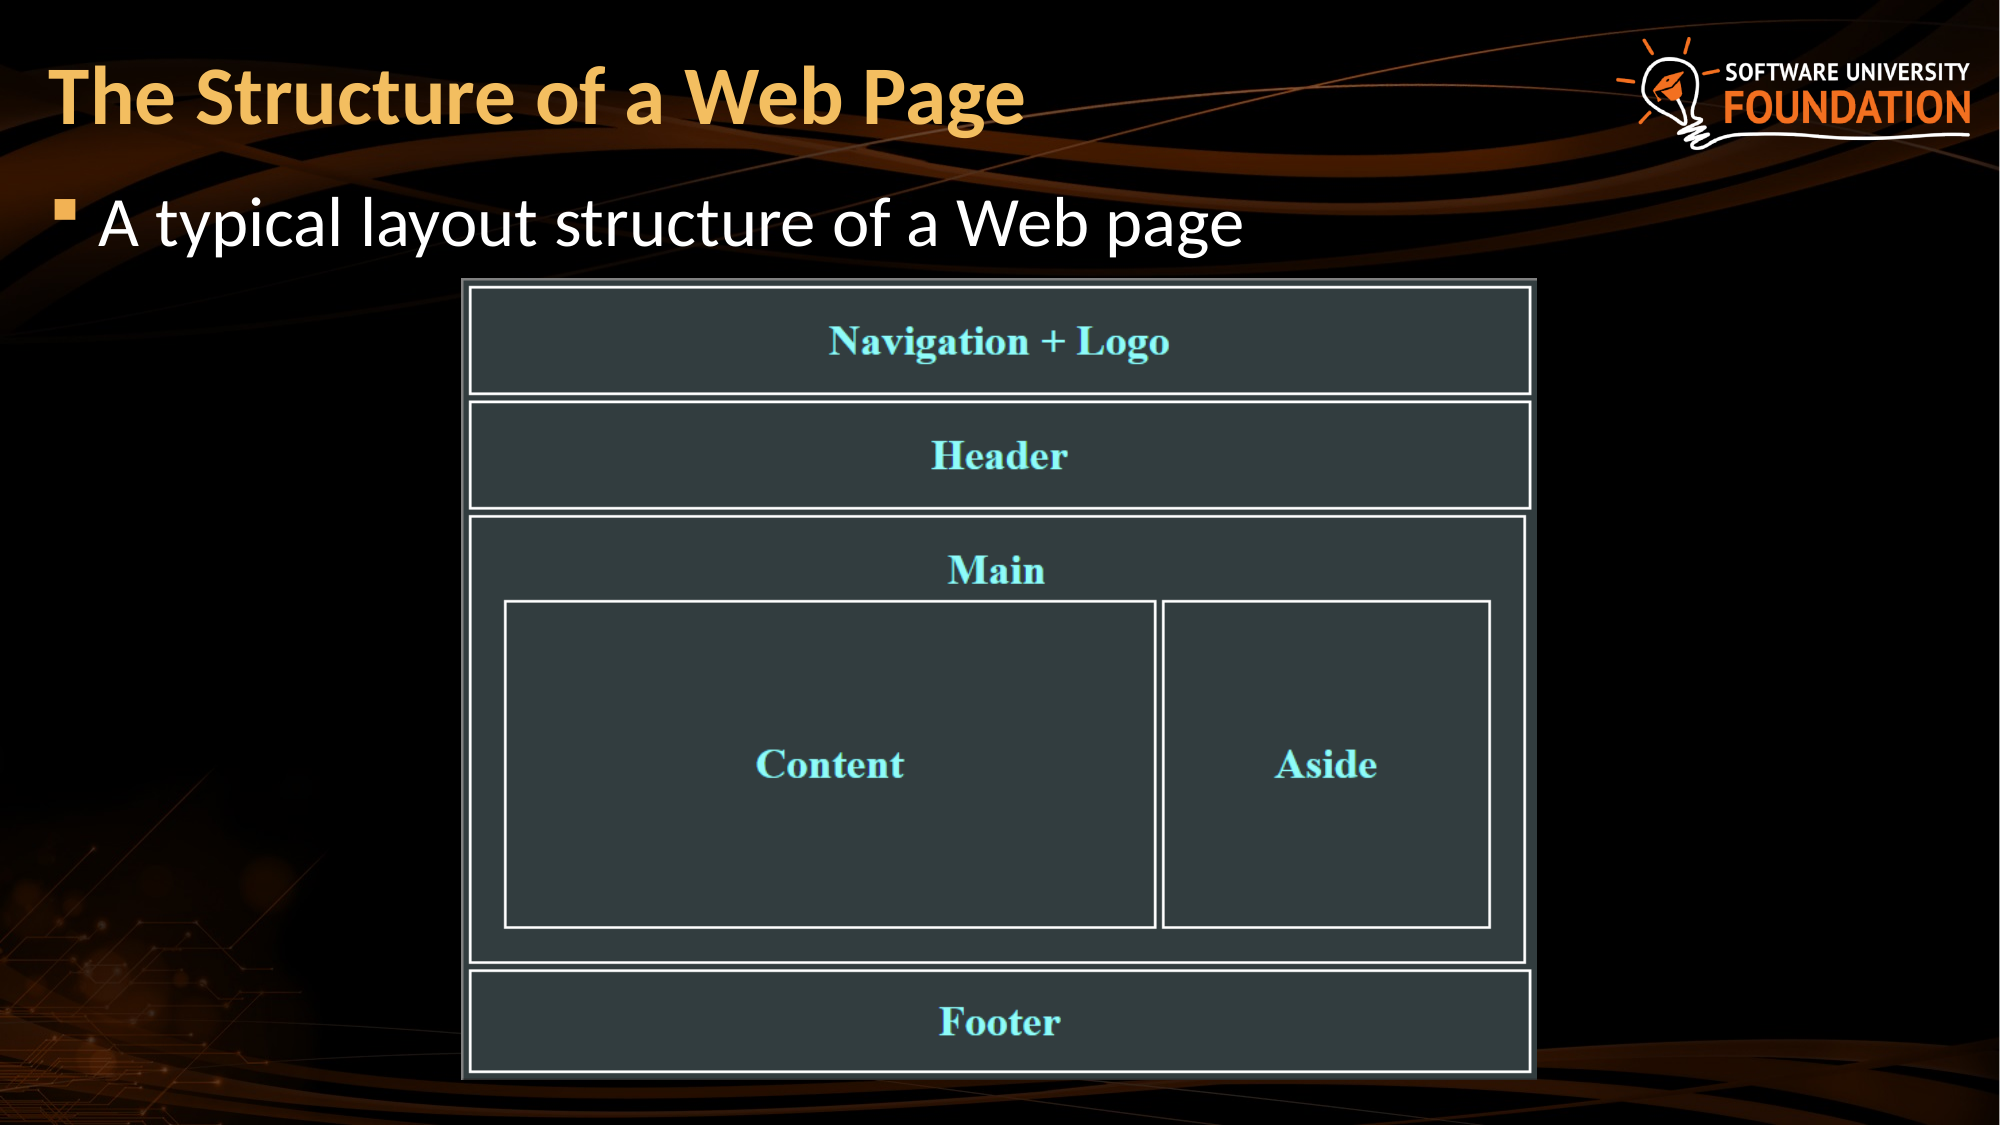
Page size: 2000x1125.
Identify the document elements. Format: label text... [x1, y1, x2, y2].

title The Structure of a Web Page [30, 6, 1602, 189]
picture [0, 0, 2000, 1125]
list A typical layout structure of a Web page [31, 166, 1968, 1080]
